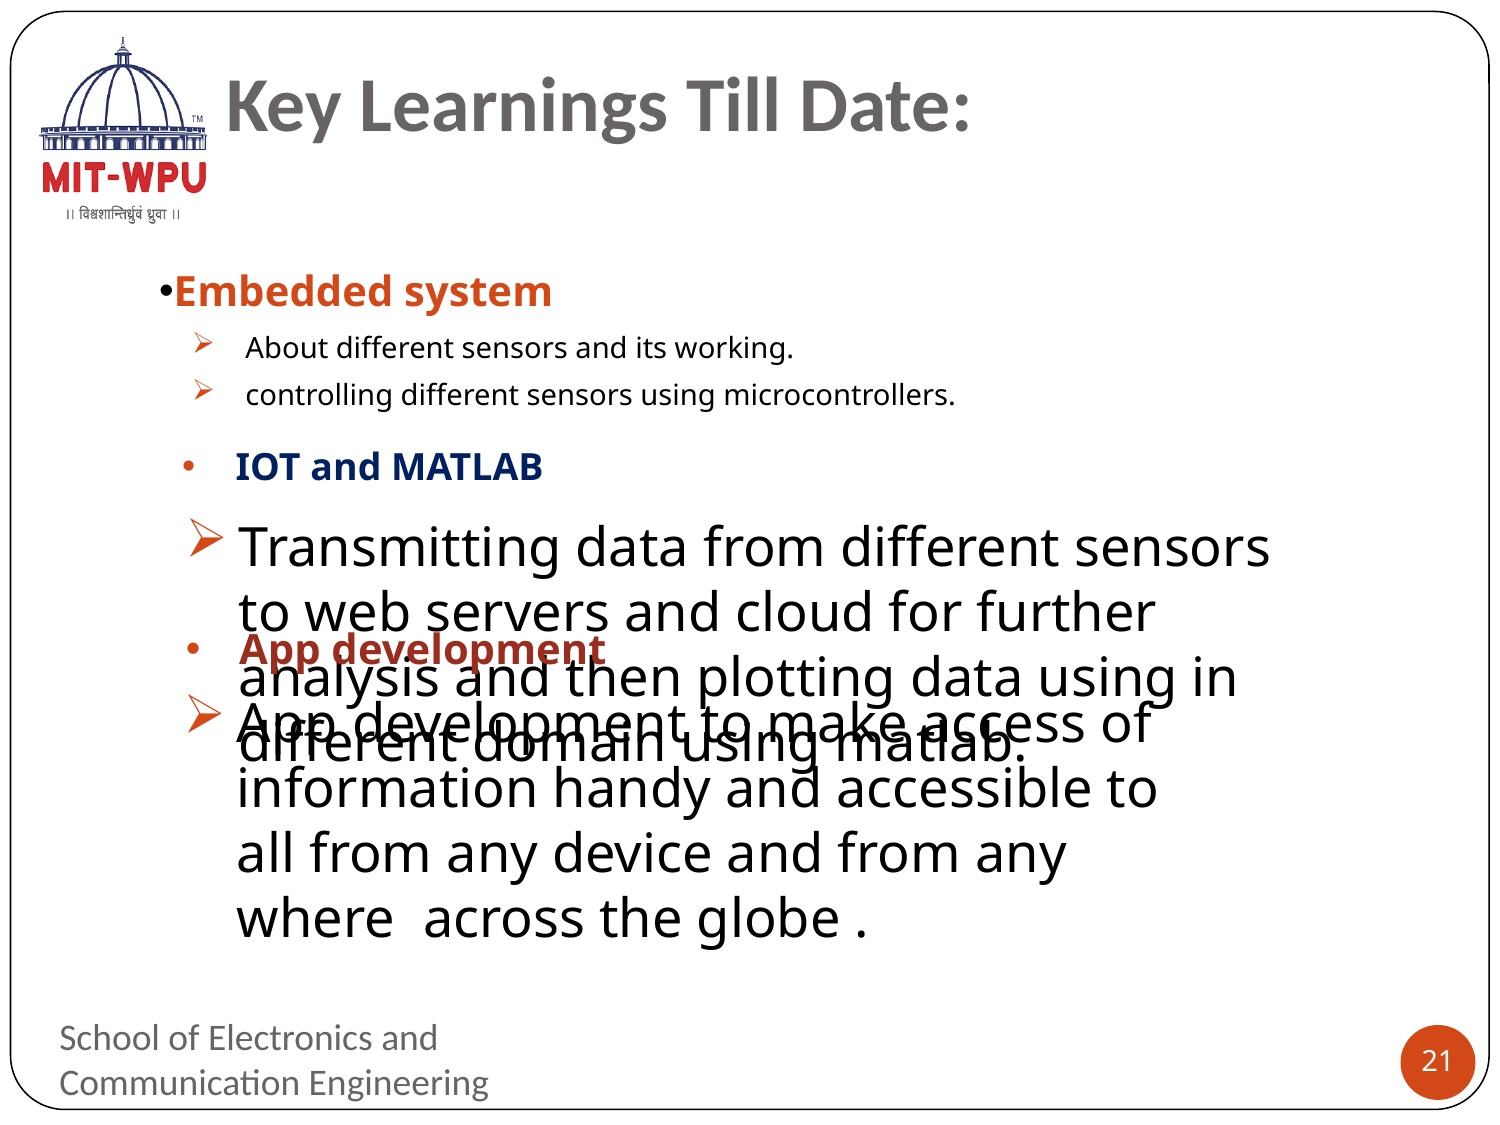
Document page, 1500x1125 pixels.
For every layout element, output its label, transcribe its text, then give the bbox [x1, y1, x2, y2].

title Key Learnings Till Date: [211, 45, 1177, 238]
list IOT and MATLAB [145, 435, 626, 515]
slide_number 21 [1400, 1024, 1476, 1100]
list About different sensors and its working. controlling different sensors using microcontrollers. [155, 321, 1197, 504]
list Transmitting data from different sensors to web servers and cloud for further analysis and then plotting data using in different domain using matlab. [148, 504, 1316, 690]
picture [38, 37, 227, 226]
list App development to make access of information handy and accessible to all from any device and from any where across the globe . [146, 681, 1187, 867]
list App development [149, 615, 630, 681]
text_box Embedded system [144, 257, 625, 337]
footer School of Electronics and Communication Engineering [44, 1012, 655, 1105]
